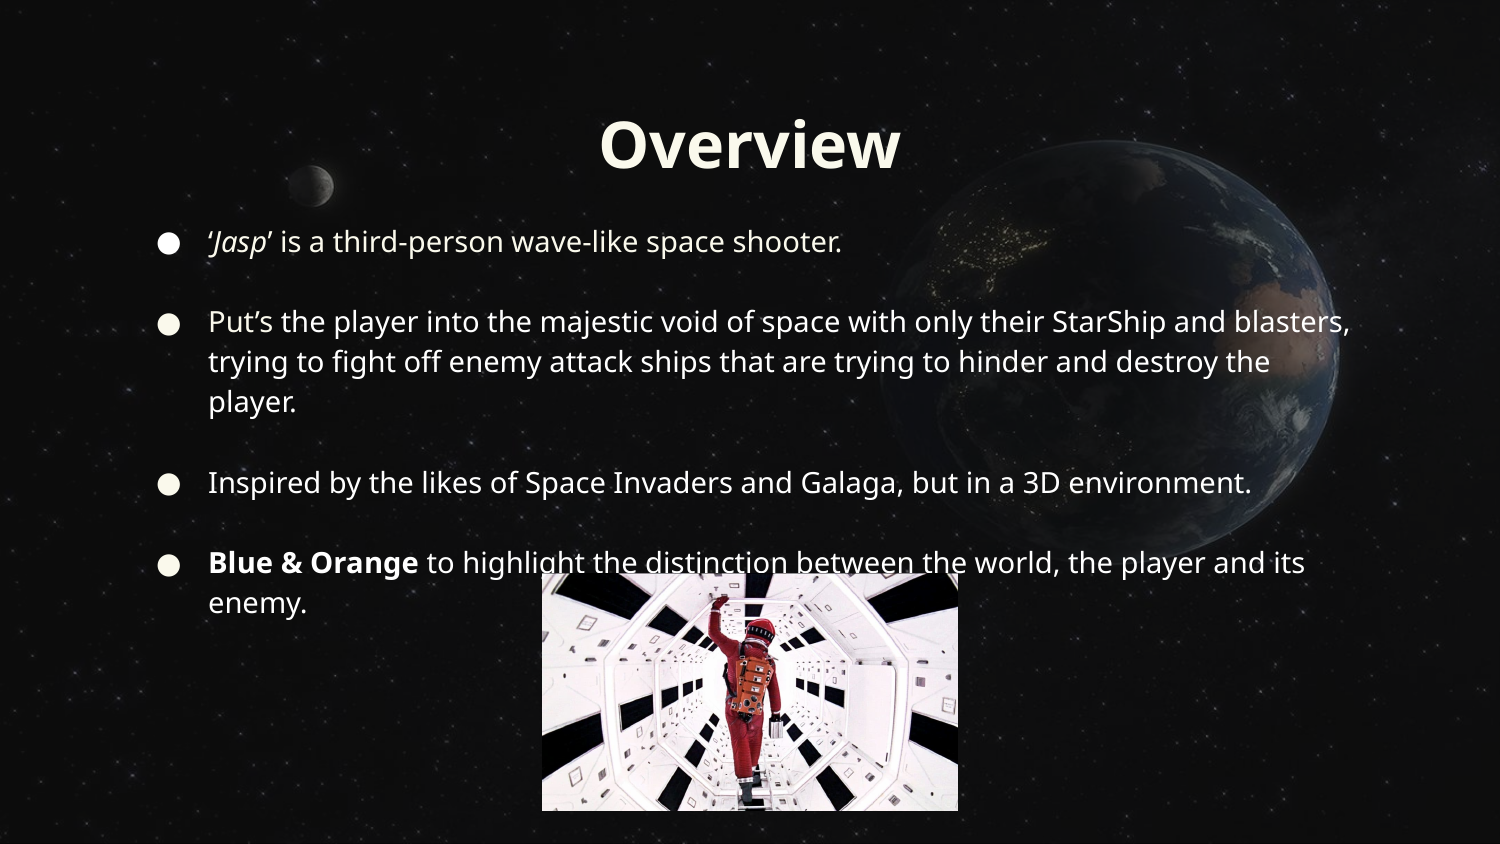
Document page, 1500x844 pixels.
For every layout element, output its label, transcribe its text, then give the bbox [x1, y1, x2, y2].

picture [541, 572, 958, 811]
list ‘Jasp’ is a third-person wave-like space shooter. Put’s the player into the majestic void of space with only their StarShip and blasters, trying to fight off enemy attack ships that are trying to hinder and destroy the player. Inspired by the likes of Space Invaders and Galaga, but in a 3D environment. Blue & Orange to highlight the distinction between the world, the player and its enemy. [118, 202, 1382, 756]
title Overview [118, 88, 1382, 193]
